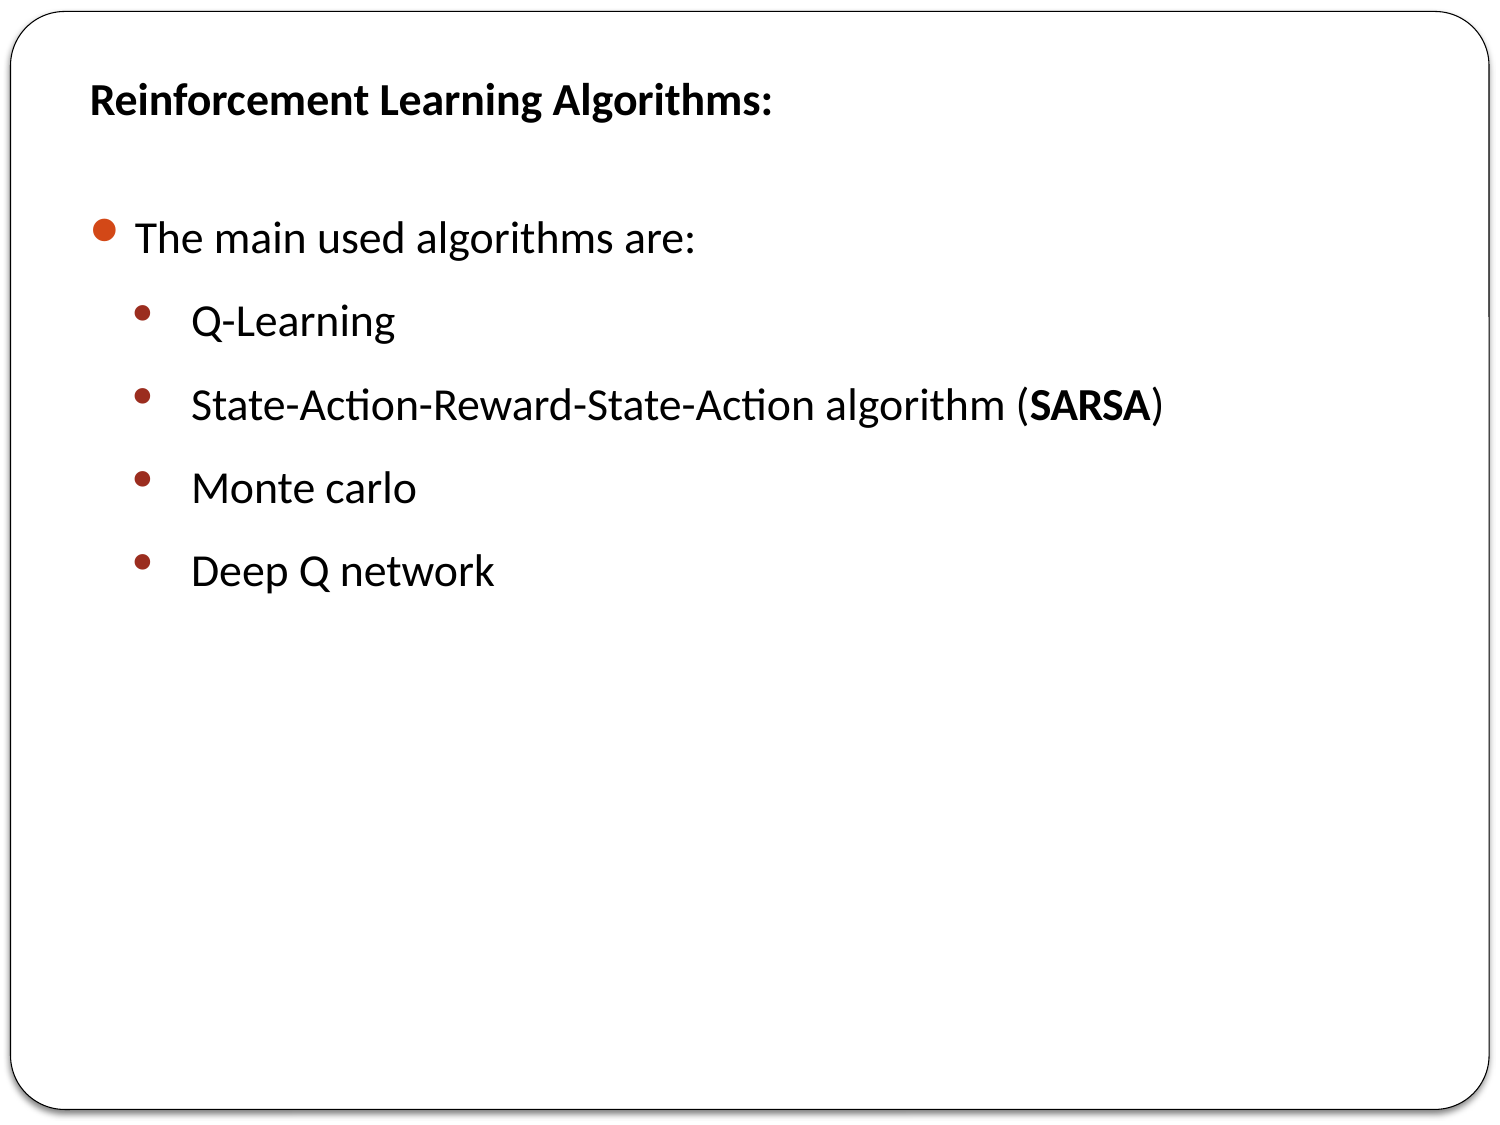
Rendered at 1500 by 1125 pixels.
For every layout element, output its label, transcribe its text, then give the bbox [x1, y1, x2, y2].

list Reinforcement Learning Algorithms: The main used algorithms are: Q-Learning State-Action-Reward-State-Action algorithm (SARSA) Monte carlo Deep Q network [75, 62, 1425, 988]
